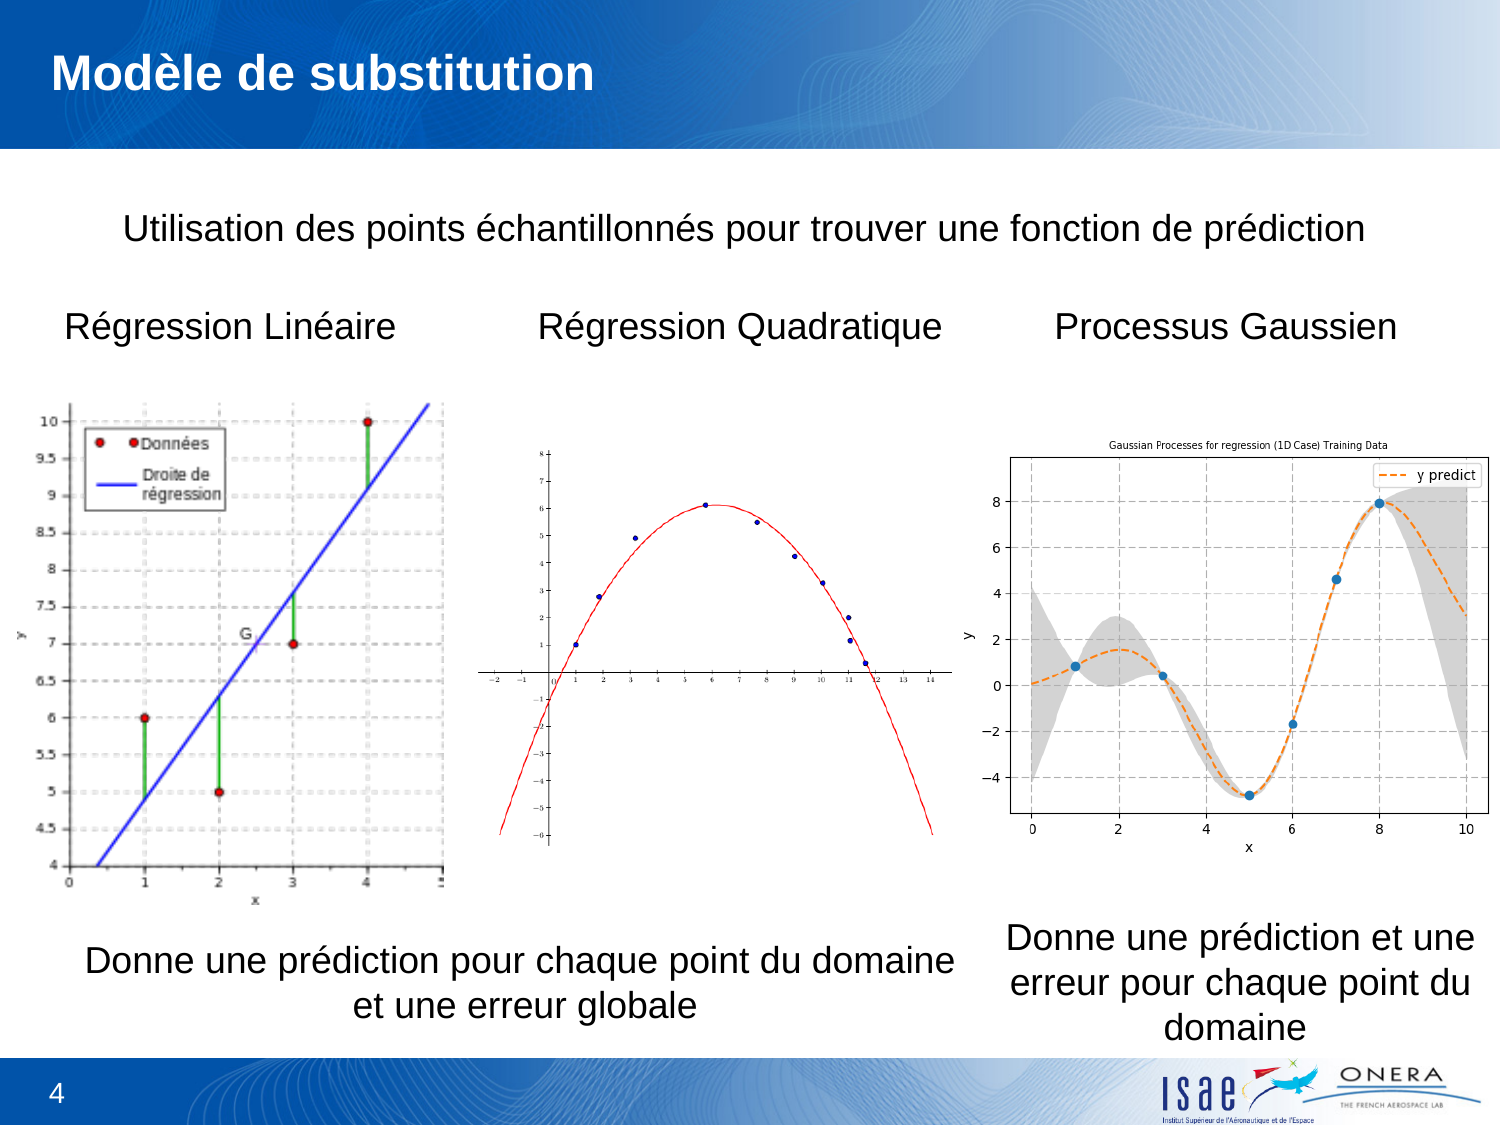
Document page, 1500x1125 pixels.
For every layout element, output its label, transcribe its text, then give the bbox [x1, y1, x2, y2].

slide_number 4 [0, 1056, 115, 1125]
text_box Donne une prédiction et une erreur pour chaque point du domaine [980, 905, 1500, 1055]
text_box Processus Gaussien [1039, 294, 1413, 354]
picture [478, 431, 1500, 864]
picture [0, 0, 1500, 149]
text_box Régression Linéaire [49, 294, 412, 354]
title Modèle de substitution [50, 0, 1434, 147]
text_box Donne une prédiction pour chaque point du domaine et une erreur globale [69, 928, 980, 1034]
picture [115, 1058, 1500, 1125]
text_box Utilisation des points échantillonnés pour trouver une fonction de prédiction [107, 196, 1392, 256]
picture [17, 390, 444, 906]
text_box Régression Quadratique [522, 294, 958, 354]
